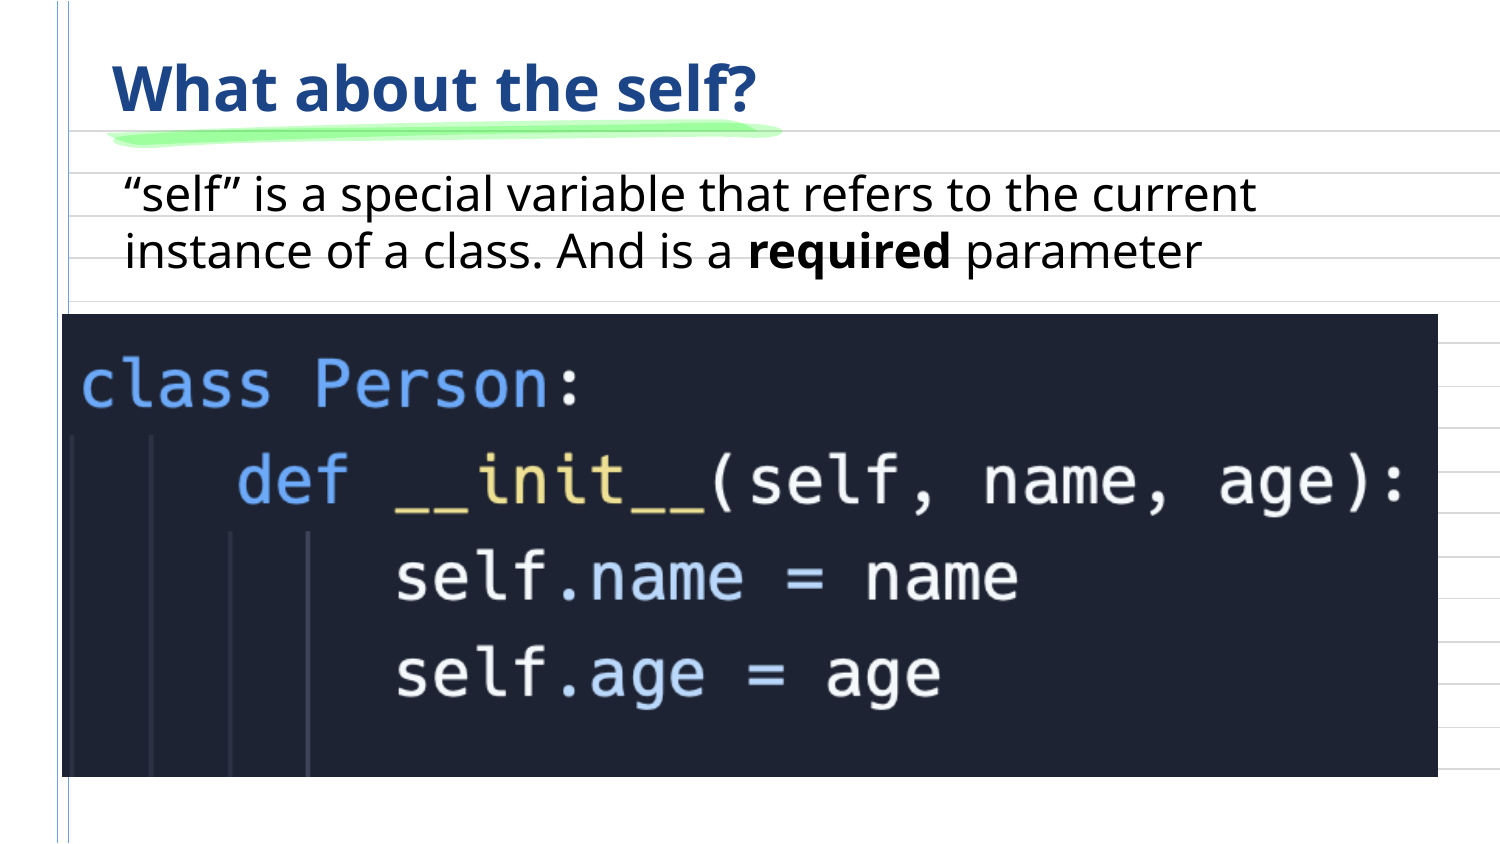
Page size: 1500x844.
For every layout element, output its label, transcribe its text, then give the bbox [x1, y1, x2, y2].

subtitle “self” is a special variable that refers to the current instance of a class. And is a required parameter [109, 148, 1391, 312]
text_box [96, 119, 785, 149]
picture [62, 314, 1438, 777]
title What about the self? [72, 48, 798, 133]
